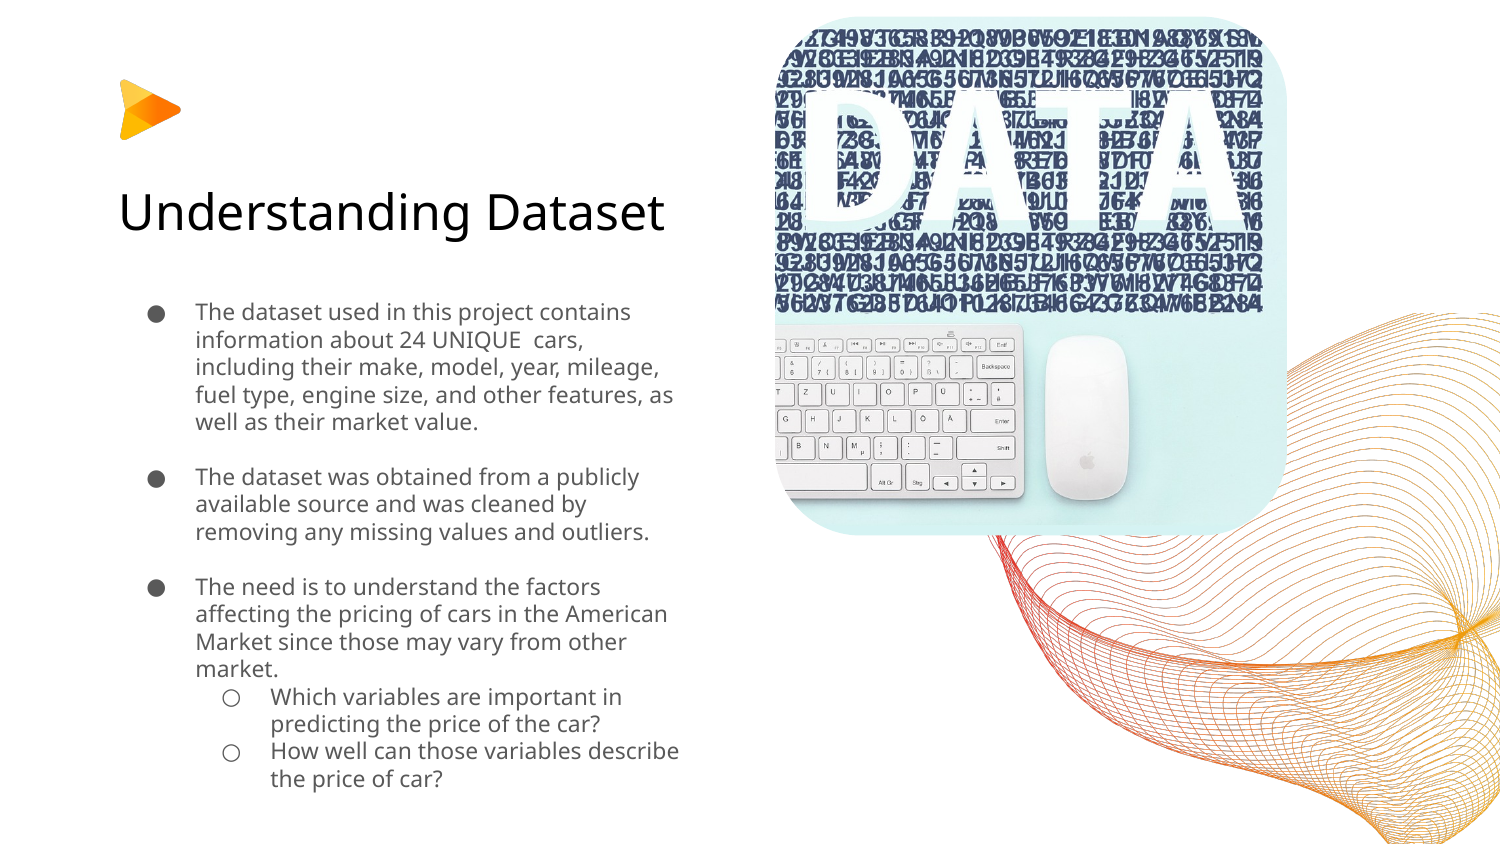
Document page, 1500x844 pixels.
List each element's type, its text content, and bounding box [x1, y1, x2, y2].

picture [119, 78, 181, 140]
title Understanding Dataset [103, 151, 769, 271]
picture [774, 16, 1500, 844]
subtitle The dataset used in this project contains information about 24 UNIQUE cars, including their make, model, year, mileage, fuel type, engine size, and other features, as well as their market value. The dataset was obtained from a publicly available source and was cleaned by removing any missing values and outliers. The need is to understand the factors affecting the pricing of cars in the American Market since those may vary from other market. Which variables are important in predicting the price of the car? How well can those variables describe the price of car? [105, 282, 697, 835]
